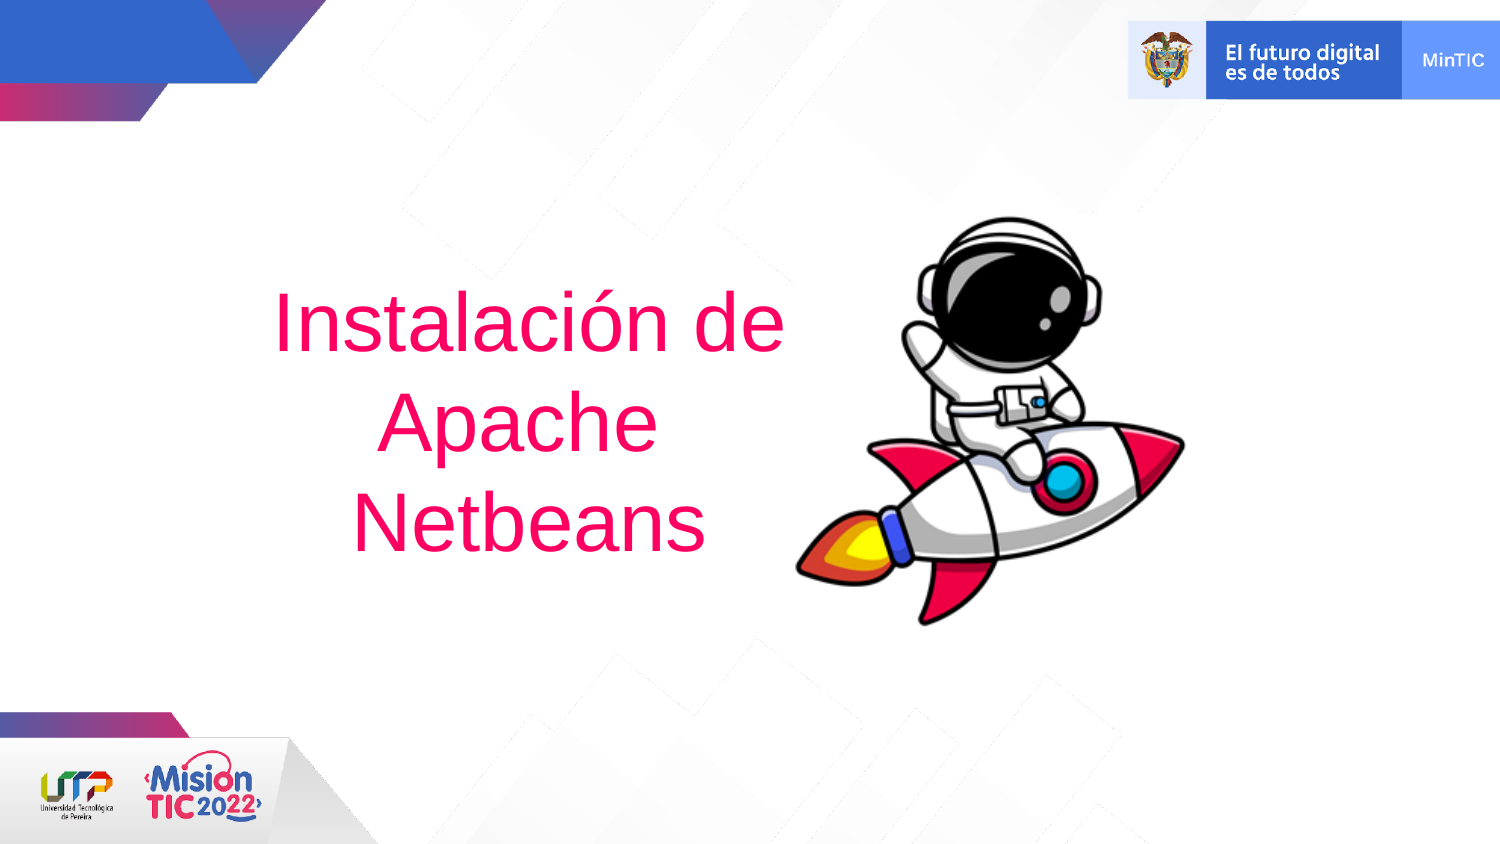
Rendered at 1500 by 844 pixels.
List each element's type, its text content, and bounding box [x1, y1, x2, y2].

title Instalación de Apache Netbeans [207, 253, 789, 591]
picture [0, 0, 1500, 844]
